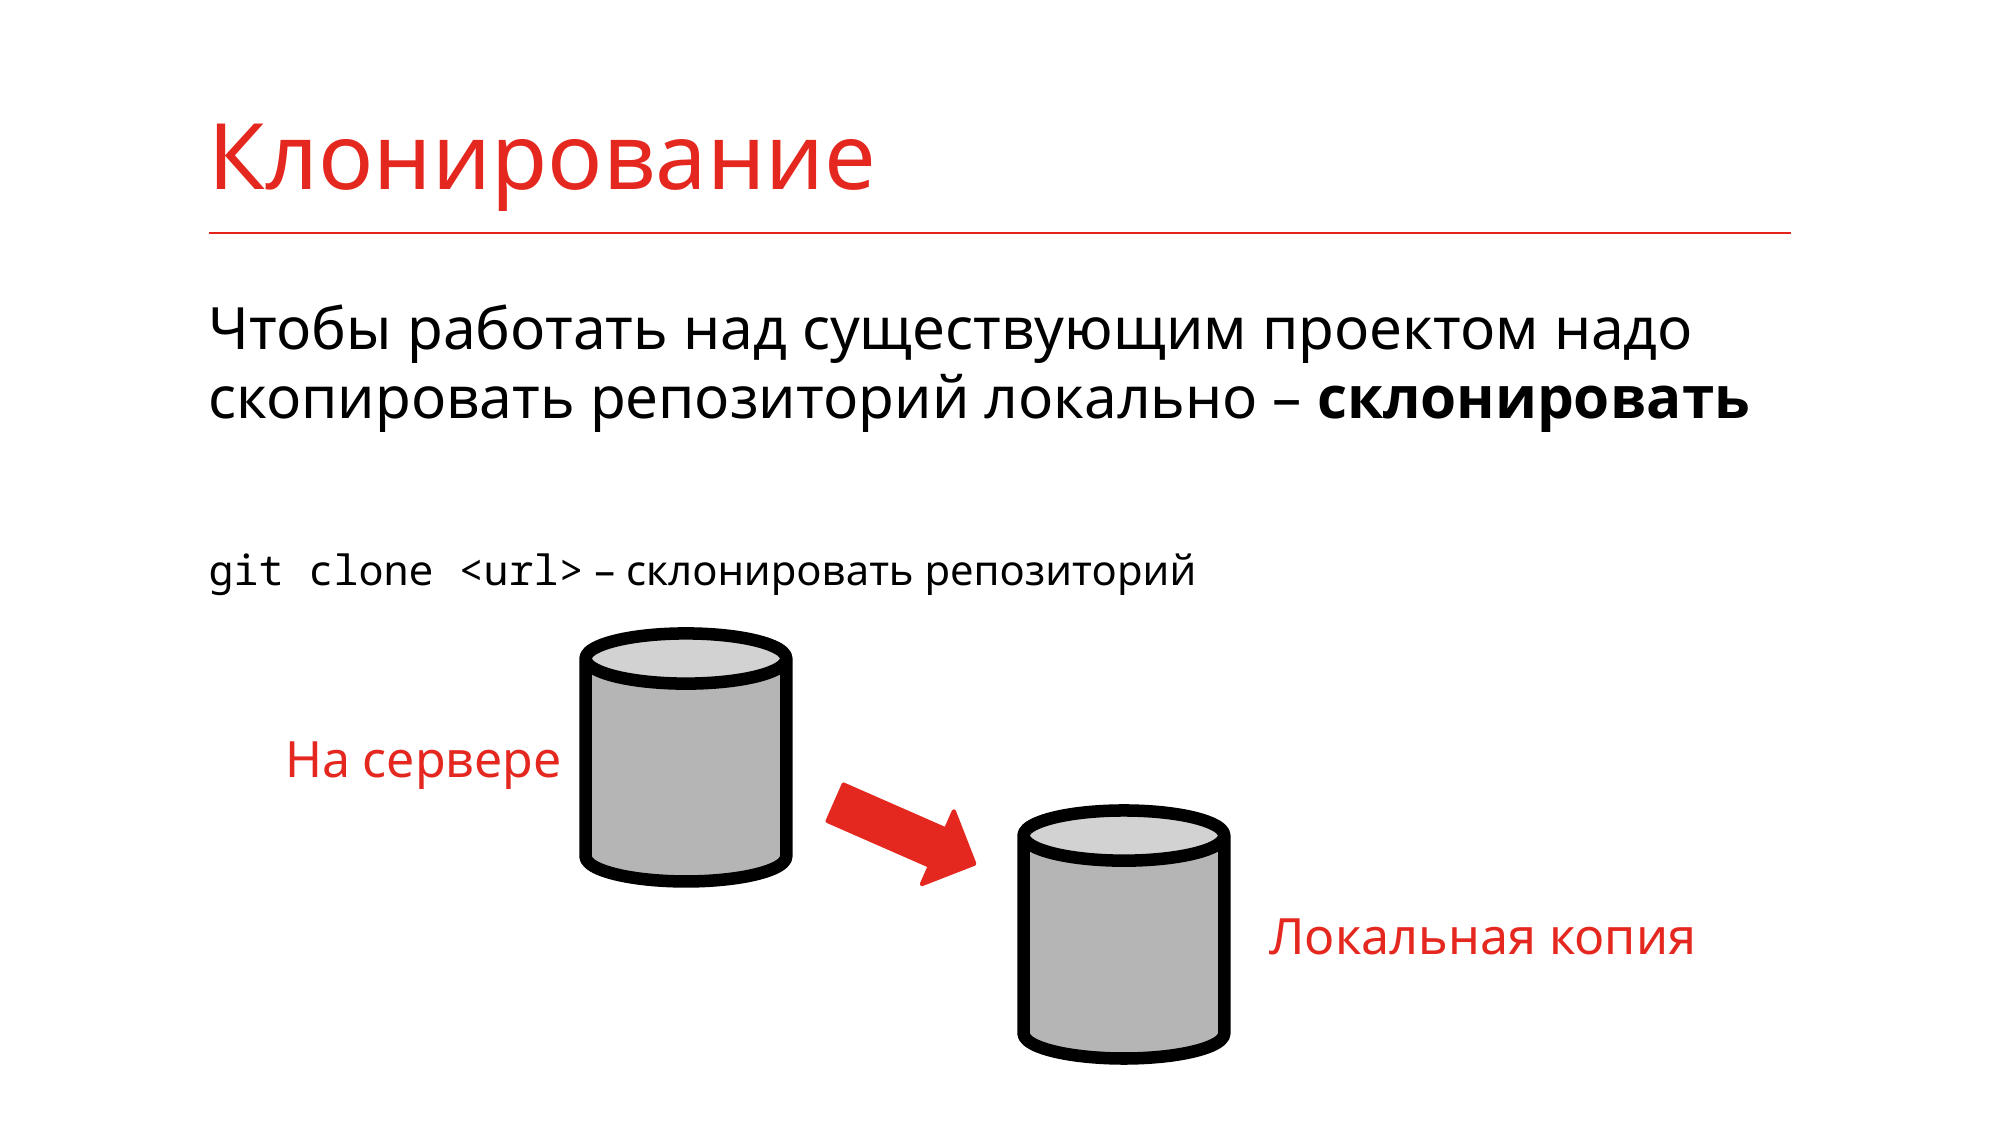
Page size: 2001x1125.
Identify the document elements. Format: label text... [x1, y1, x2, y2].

text_box На сервере [284, 720, 577, 796]
text_box [825, 782, 977, 887]
text_box [583, 631, 789, 884]
title Клонирование [208, 54, 1792, 232]
text_box [1021, 808, 1227, 1061]
list Чтобы работать над существующим проектом надо скопировать репозиторий локально – склонировать git clone <url> – склонировать репозиторий [208, 290, 1792, 607]
text_box [1026, 813, 1222, 858]
text_box [588, 636, 784, 681]
text_box Локальная копия [1269, 897, 1712, 973]
